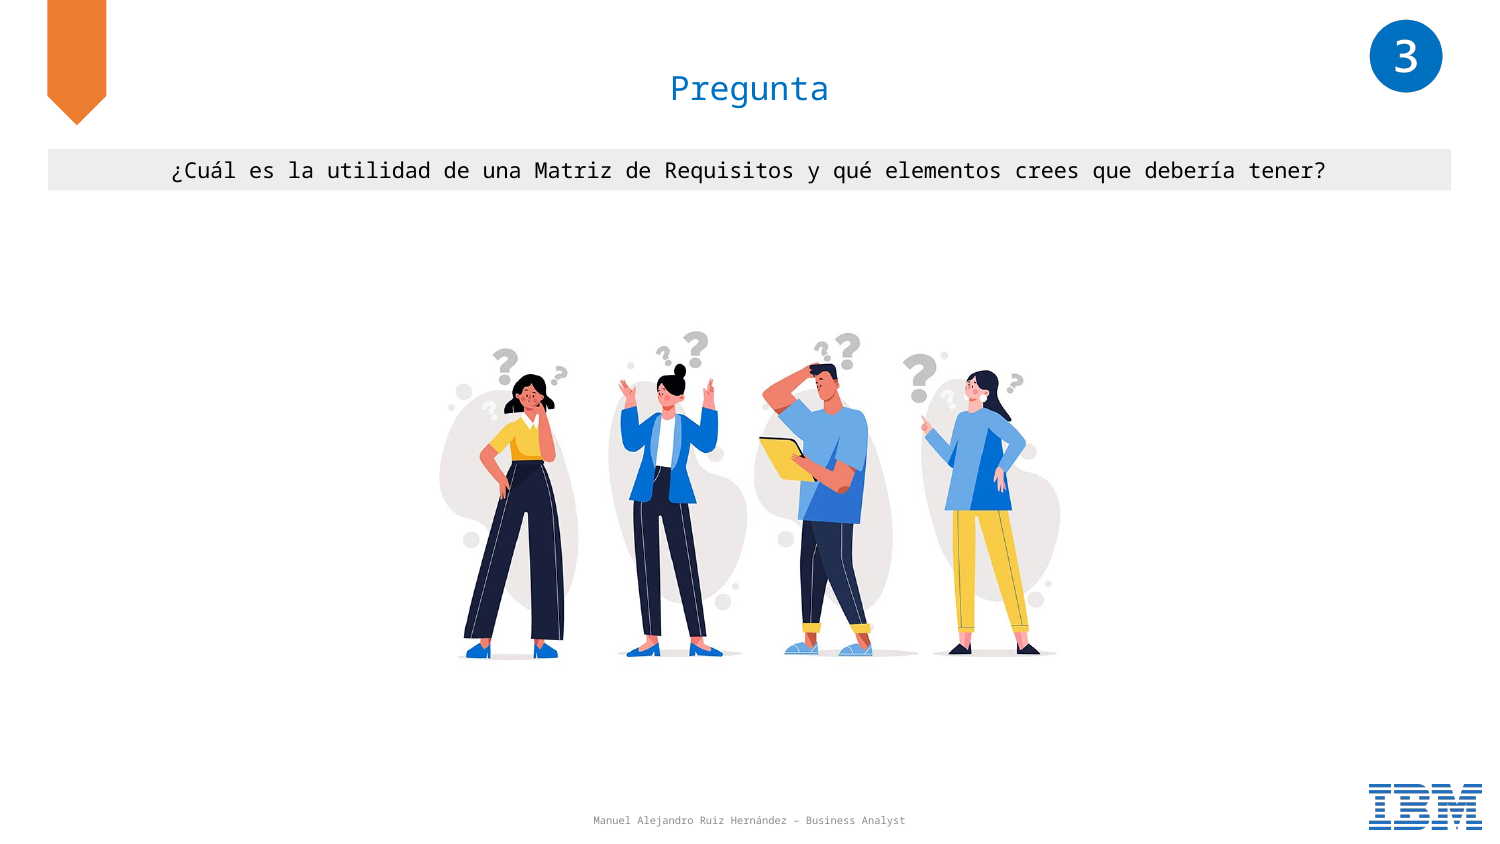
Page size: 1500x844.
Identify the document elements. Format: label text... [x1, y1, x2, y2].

text_box Pregunta [271, 60, 1228, 115]
picture [1369, 784, 1482, 830]
text_box ¿Cuál es la utilidad de una Matriz de Requisitos y qué elementos crees que debería tener? [48, 149, 1452, 191]
footer Manuel Alejandro Ruiz Hernández – Business Analyst [496, 797, 1004, 843]
picture [1360, 10, 1452, 102]
picture [414, 300, 1085, 695]
text_box [46, 0, 108, 127]
